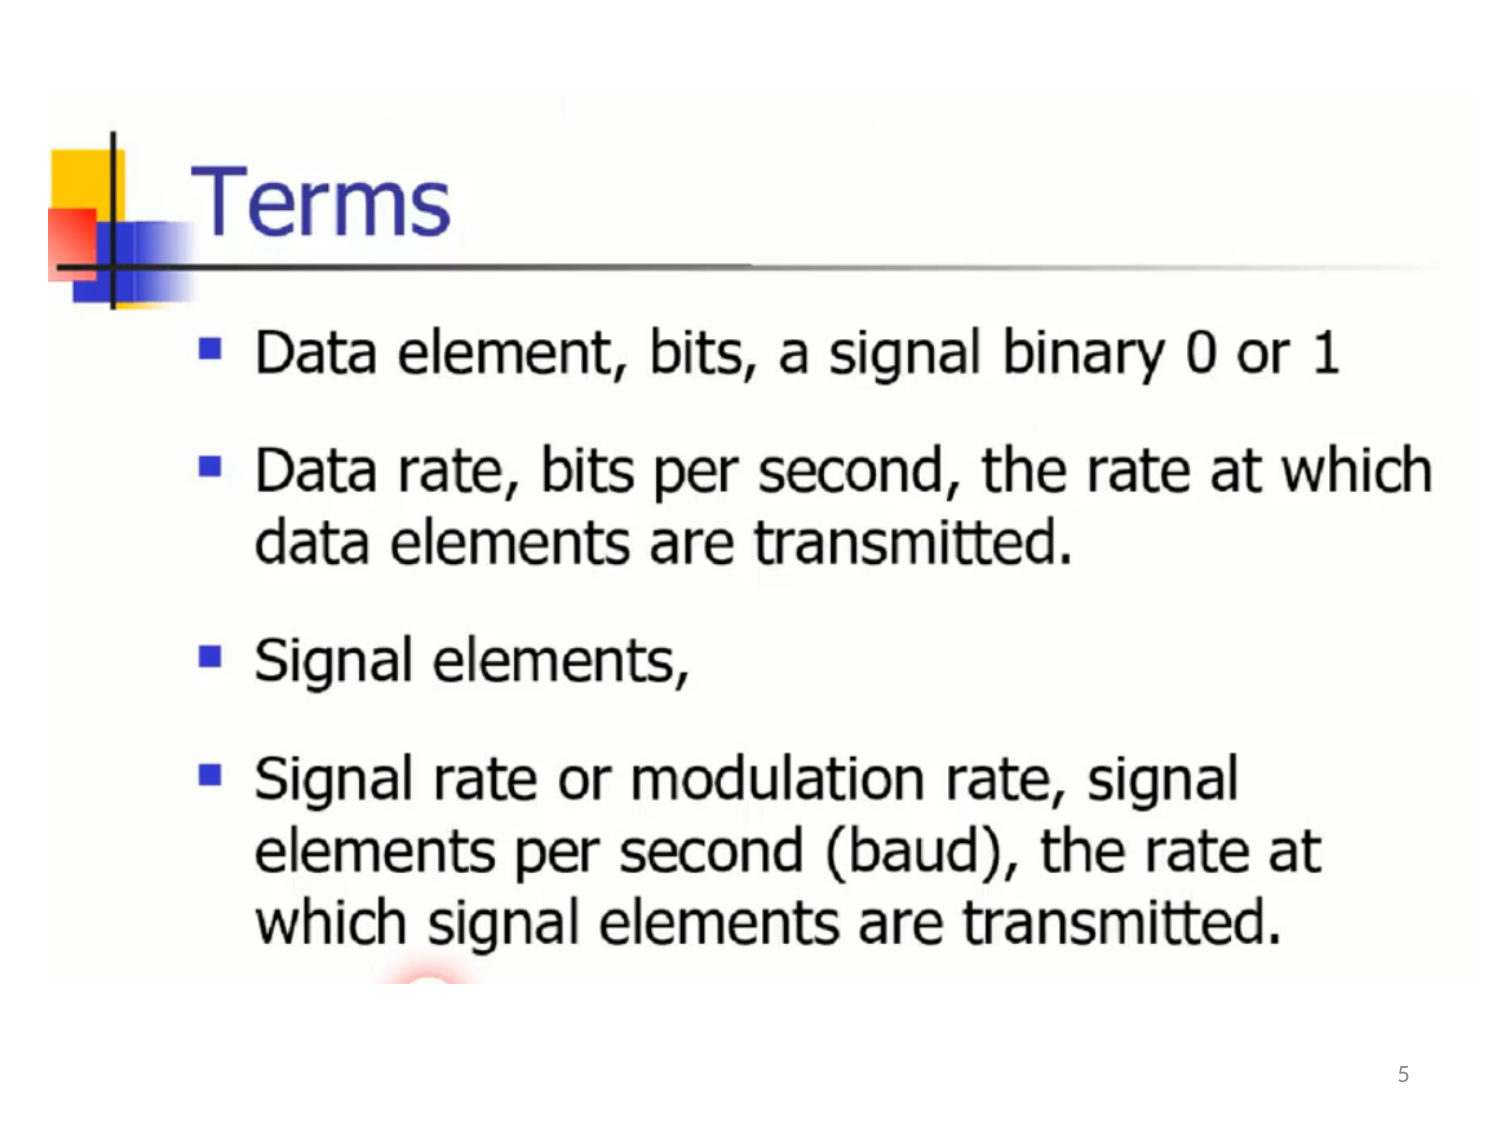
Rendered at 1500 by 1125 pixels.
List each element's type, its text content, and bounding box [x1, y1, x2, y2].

picture [47, 94, 1474, 985]
text_box 5 [1074, 1042, 1425, 1103]
